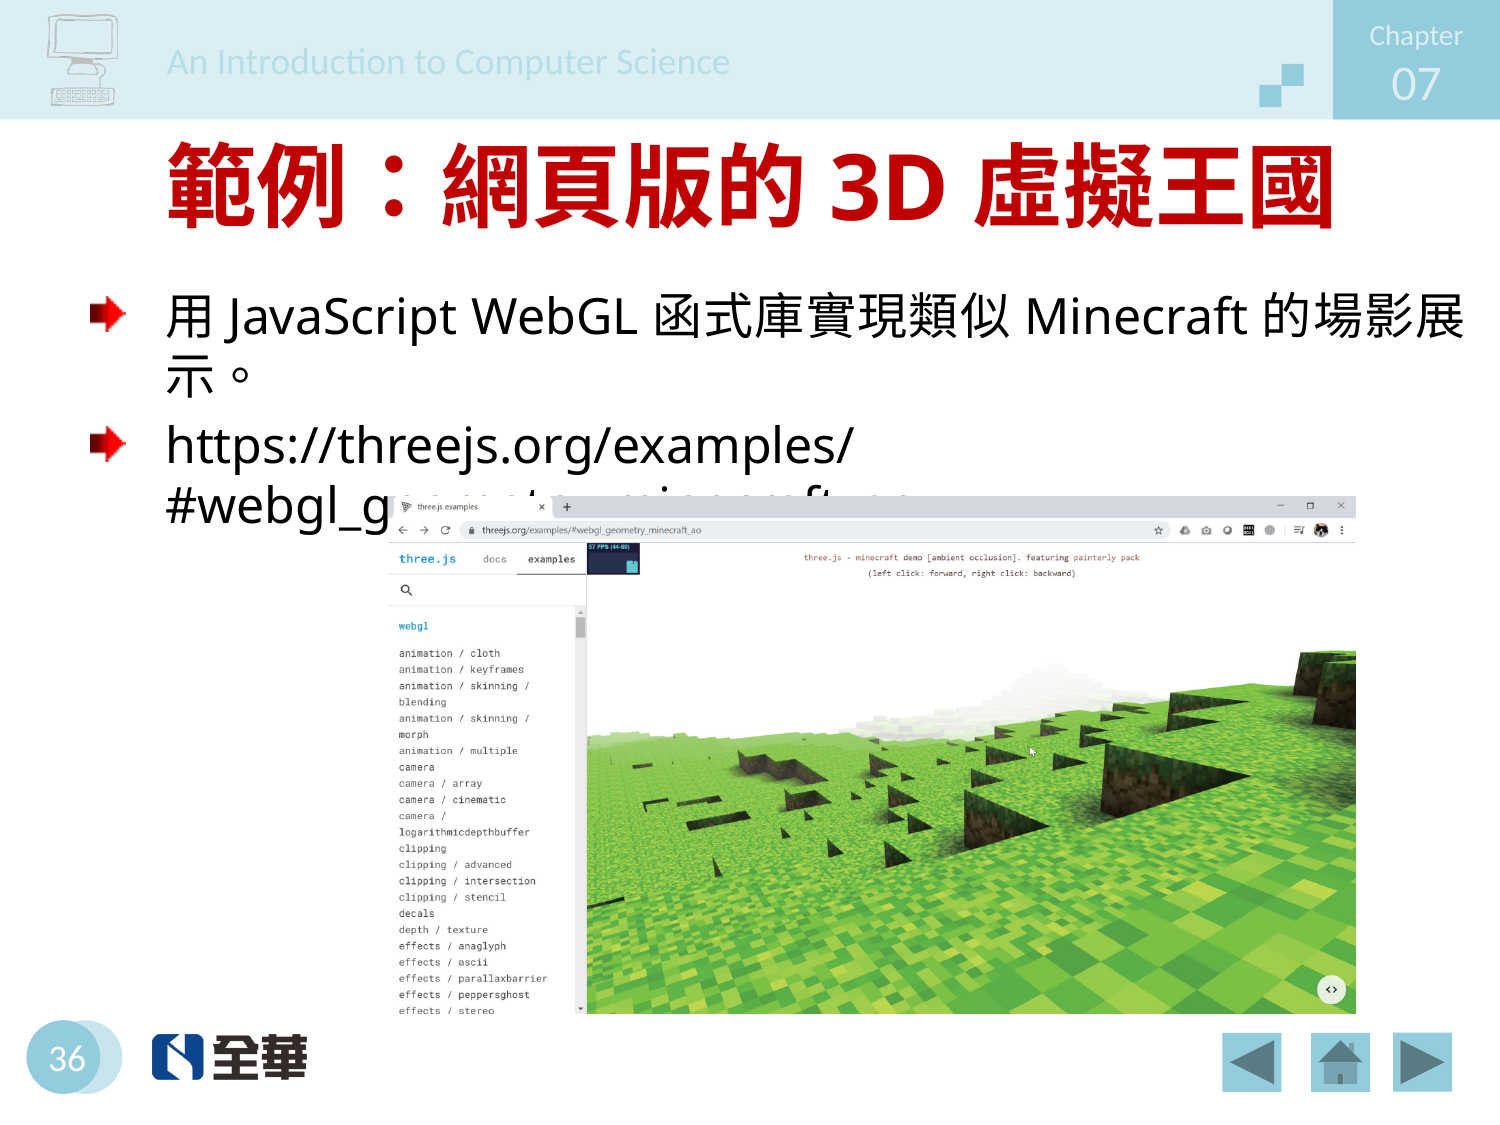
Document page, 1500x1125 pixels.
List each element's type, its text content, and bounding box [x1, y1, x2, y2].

picture [152, 1034, 307, 1080]
title 範例：網頁版的3D虛擬王國 [76, 90, 1427, 276]
picture [90, 296, 126, 332]
picture [90, 426, 126, 462]
picture [47, 14, 118, 106]
picture [387, 495, 1356, 1014]
list 用JavaScript WebGL函式庫實現類似Minecraft的場影展示。 https://threejs.org/examples/#webgl_geometry_minecraft_ao。 [75, 276, 1481, 1005]
